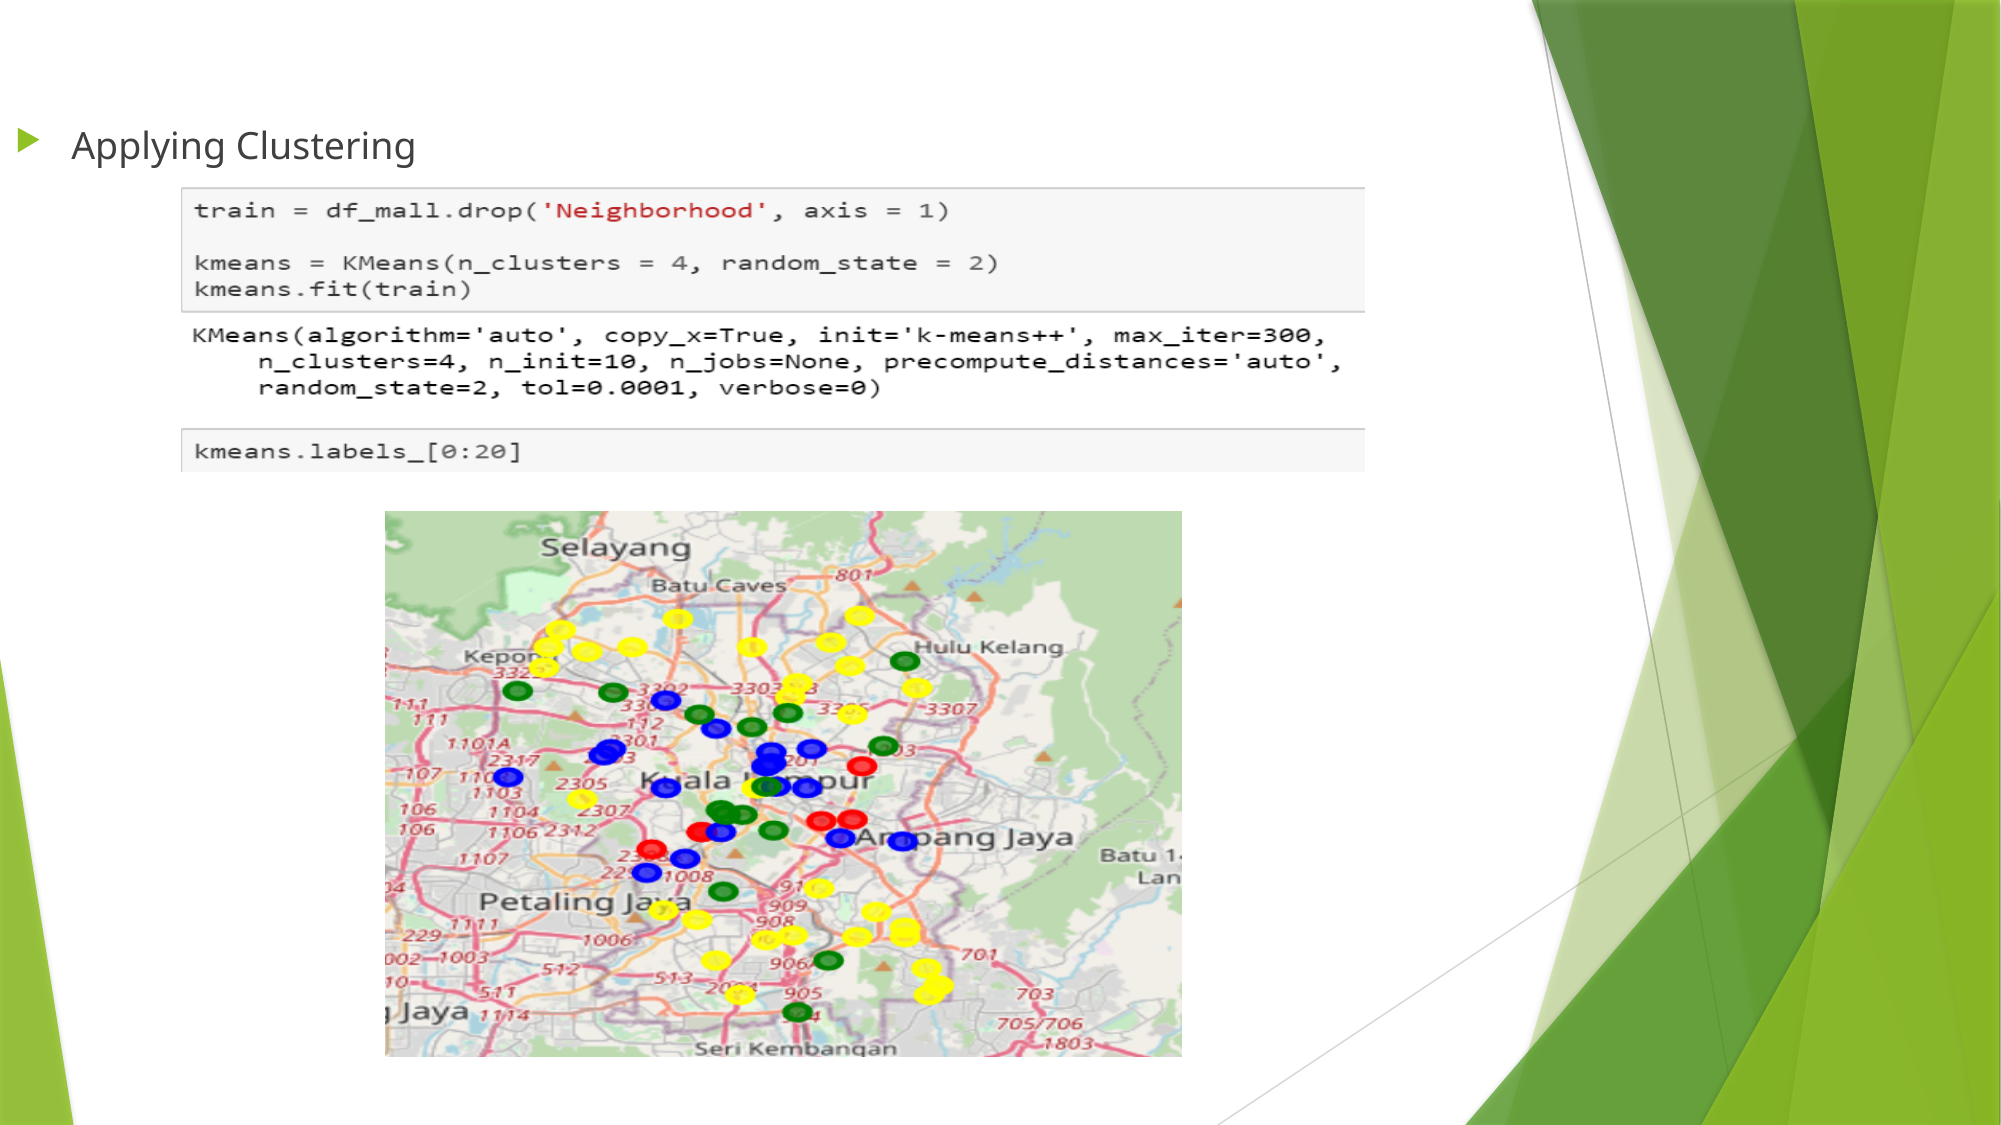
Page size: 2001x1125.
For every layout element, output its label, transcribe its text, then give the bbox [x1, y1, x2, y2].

picture [180, 184, 1365, 472]
list Applying Clustering [0, 114, 1411, 751]
picture [384, 510, 1182, 1057]
